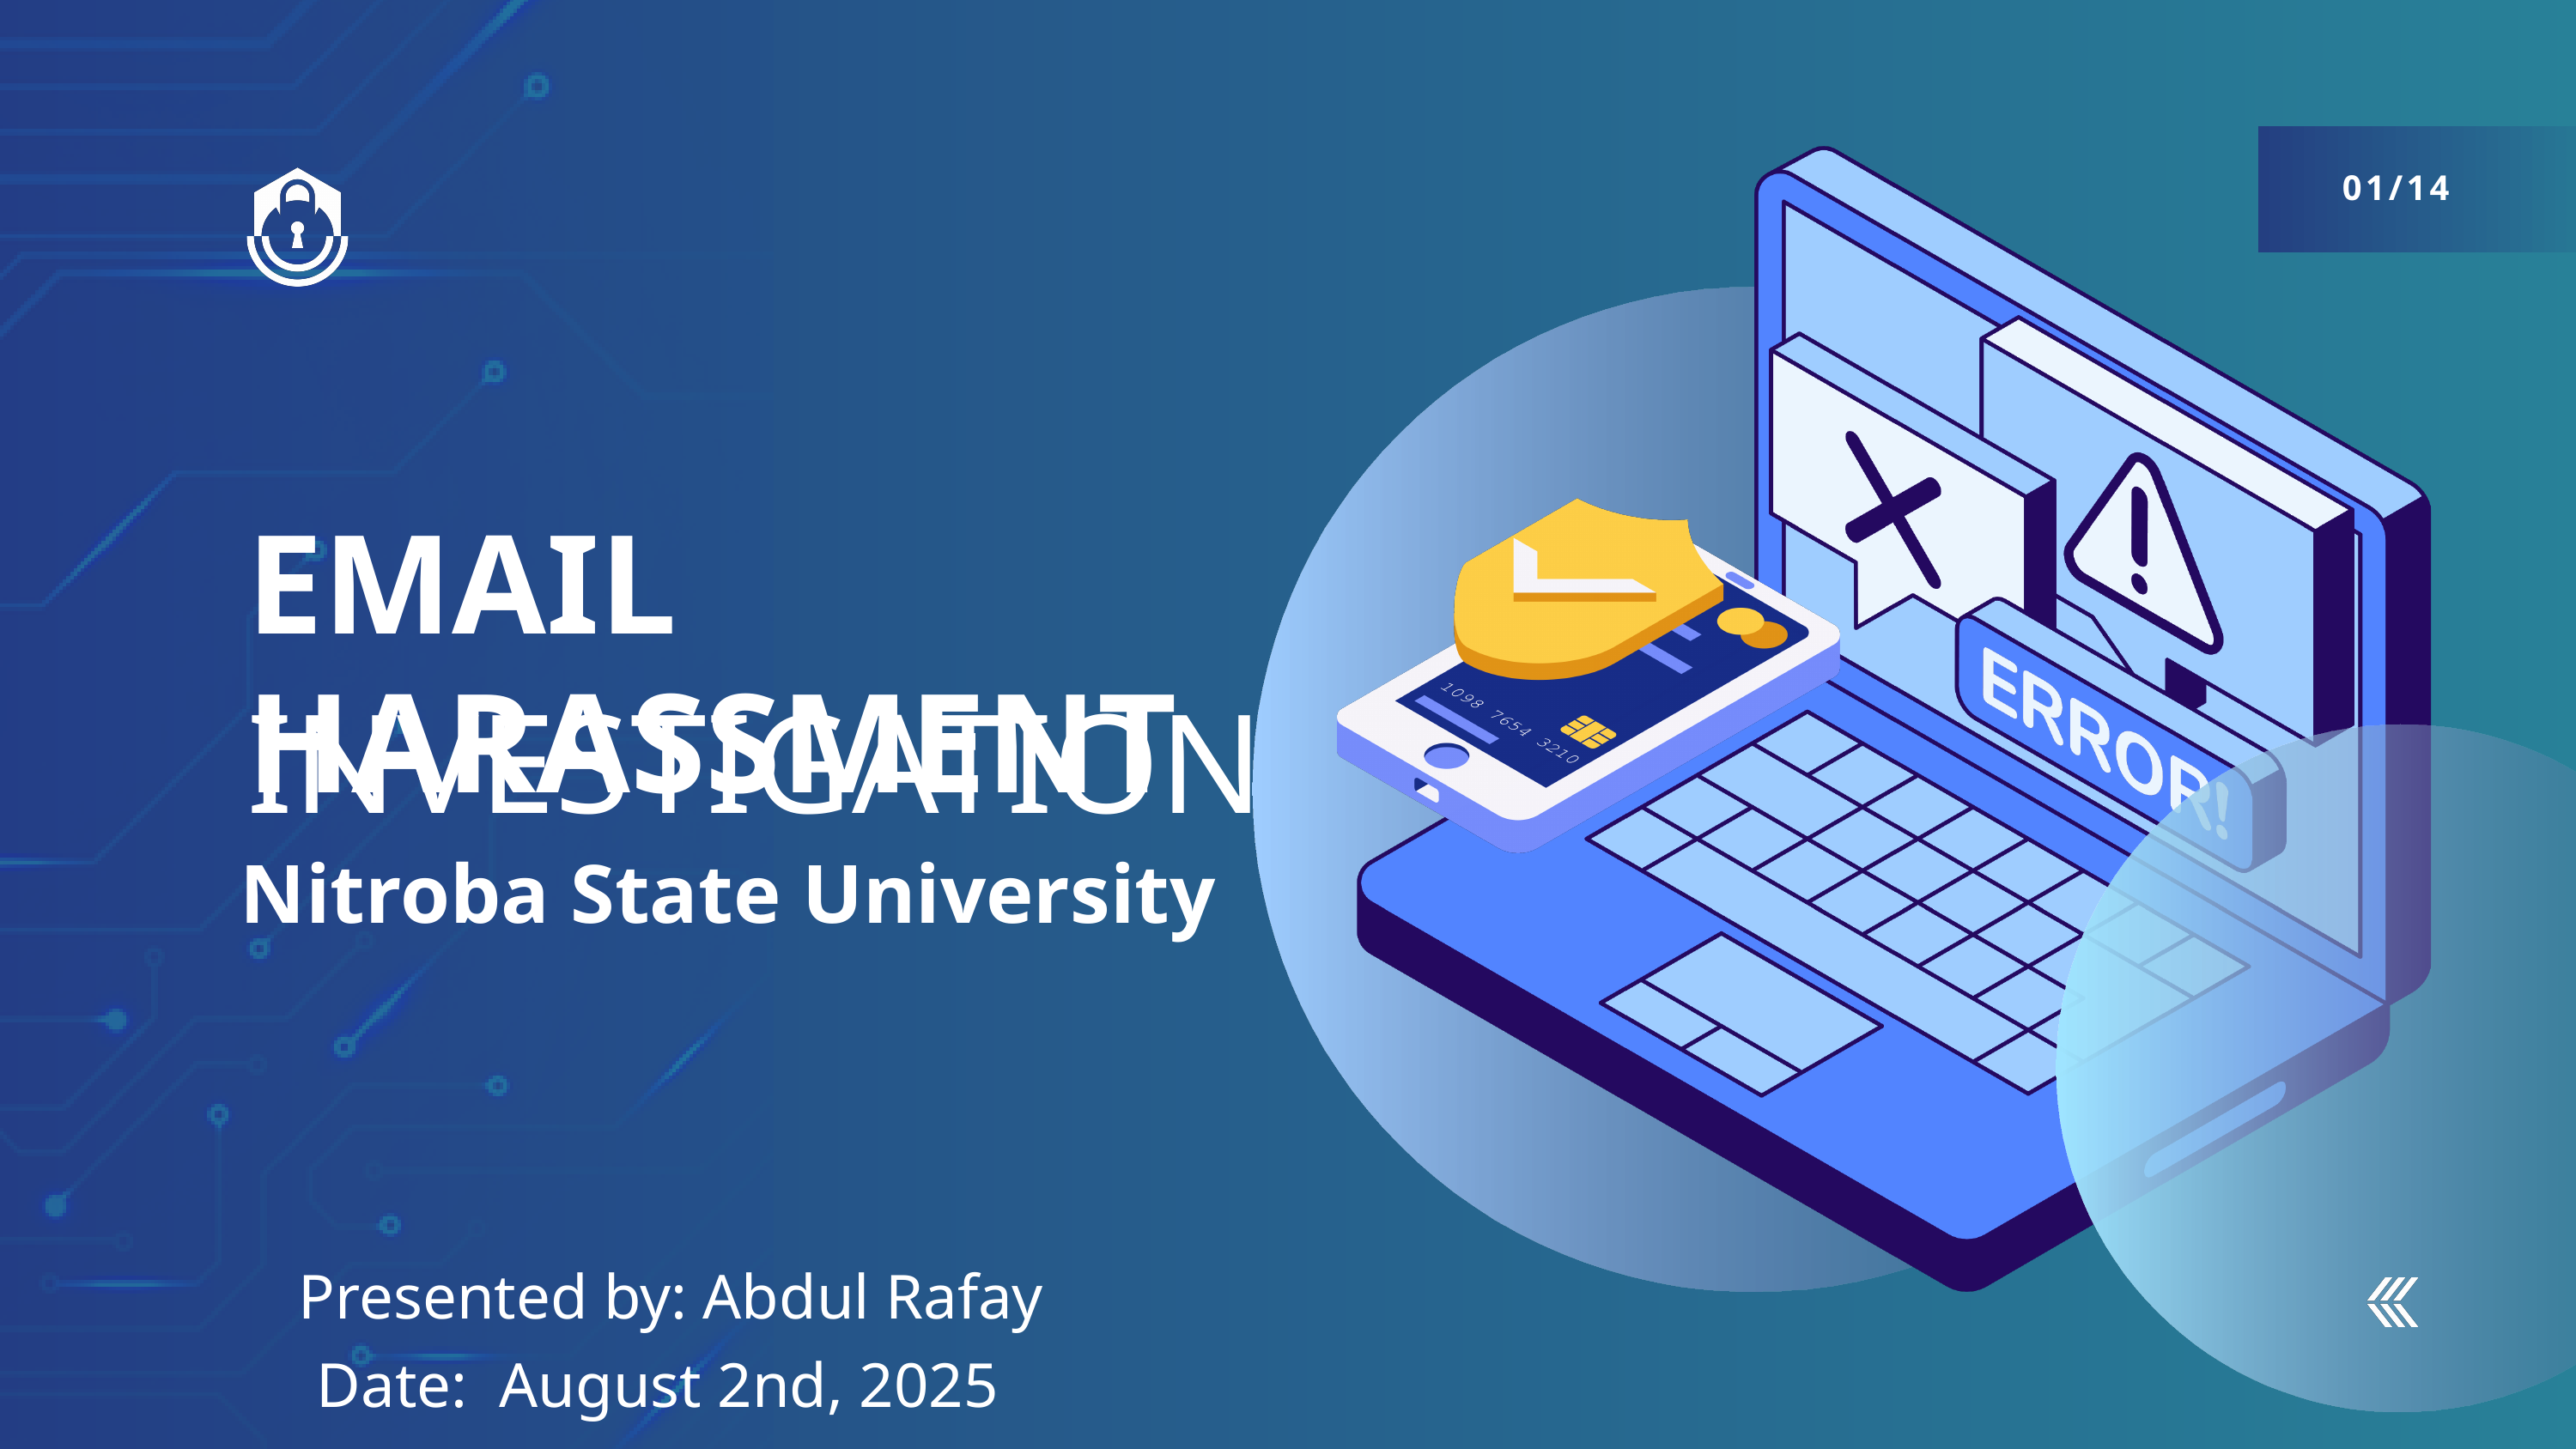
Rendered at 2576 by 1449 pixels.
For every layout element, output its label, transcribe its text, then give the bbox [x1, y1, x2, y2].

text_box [1252, 286, 2258, 1292]
text_box EMAIL HARASSMENT [246, 502, 1233, 682]
text_box Nitroba State University [239, 827, 1218, 940]
text_box Presented by: Abdul Rafay [246, 1246, 1096, 1331]
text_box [2257, 125, 2576, 253]
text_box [2056, 724, 2576, 1413]
text_box Date: August 2nd, 2025 [297, 1334, 1019, 1420]
text_box [246, 167, 349, 287]
text_box INVESTIGATION [246, 682, 1248, 841]
text_box [0, 0, 774, 1449]
text_box [1357, 144, 2432, 723]
